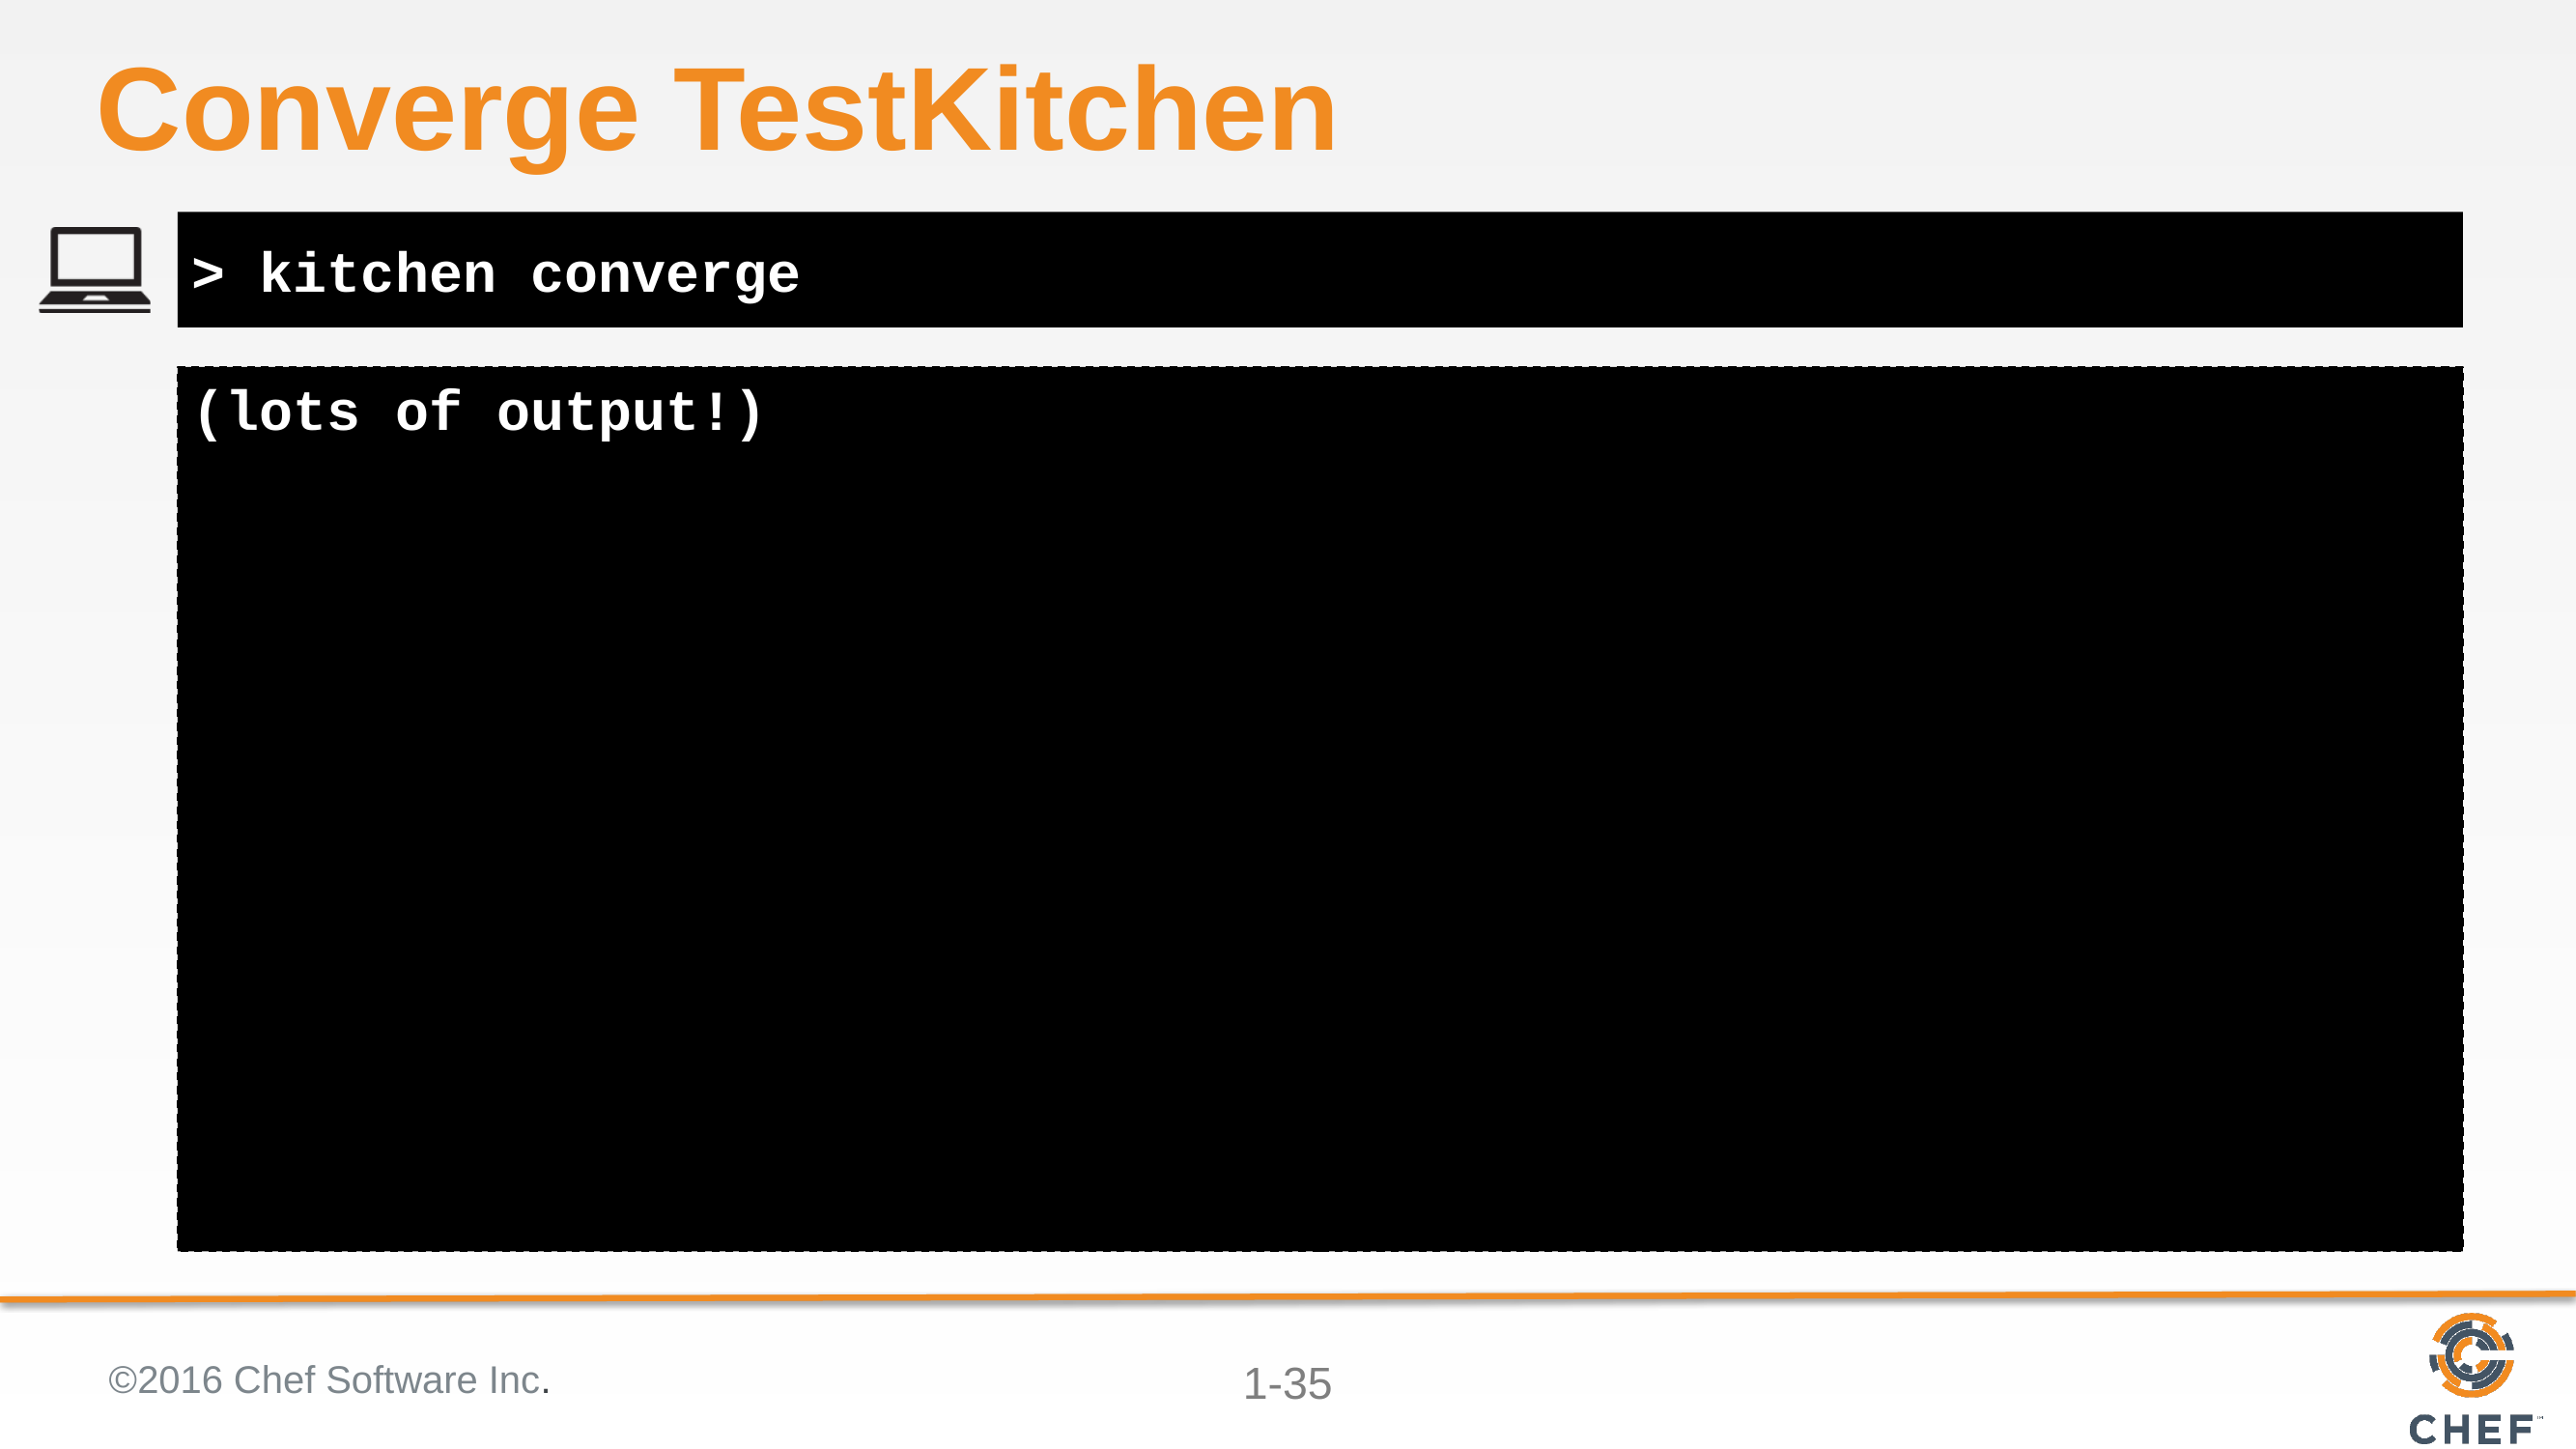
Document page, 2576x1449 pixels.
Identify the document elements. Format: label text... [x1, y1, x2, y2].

list > kitchen converge [177, 212, 2463, 327]
list (lots of output!) [177, 366, 2464, 1252]
title Converge TestKitchen [96, 48, 2463, 180]
picture [2399, 1297, 2551, 1449]
